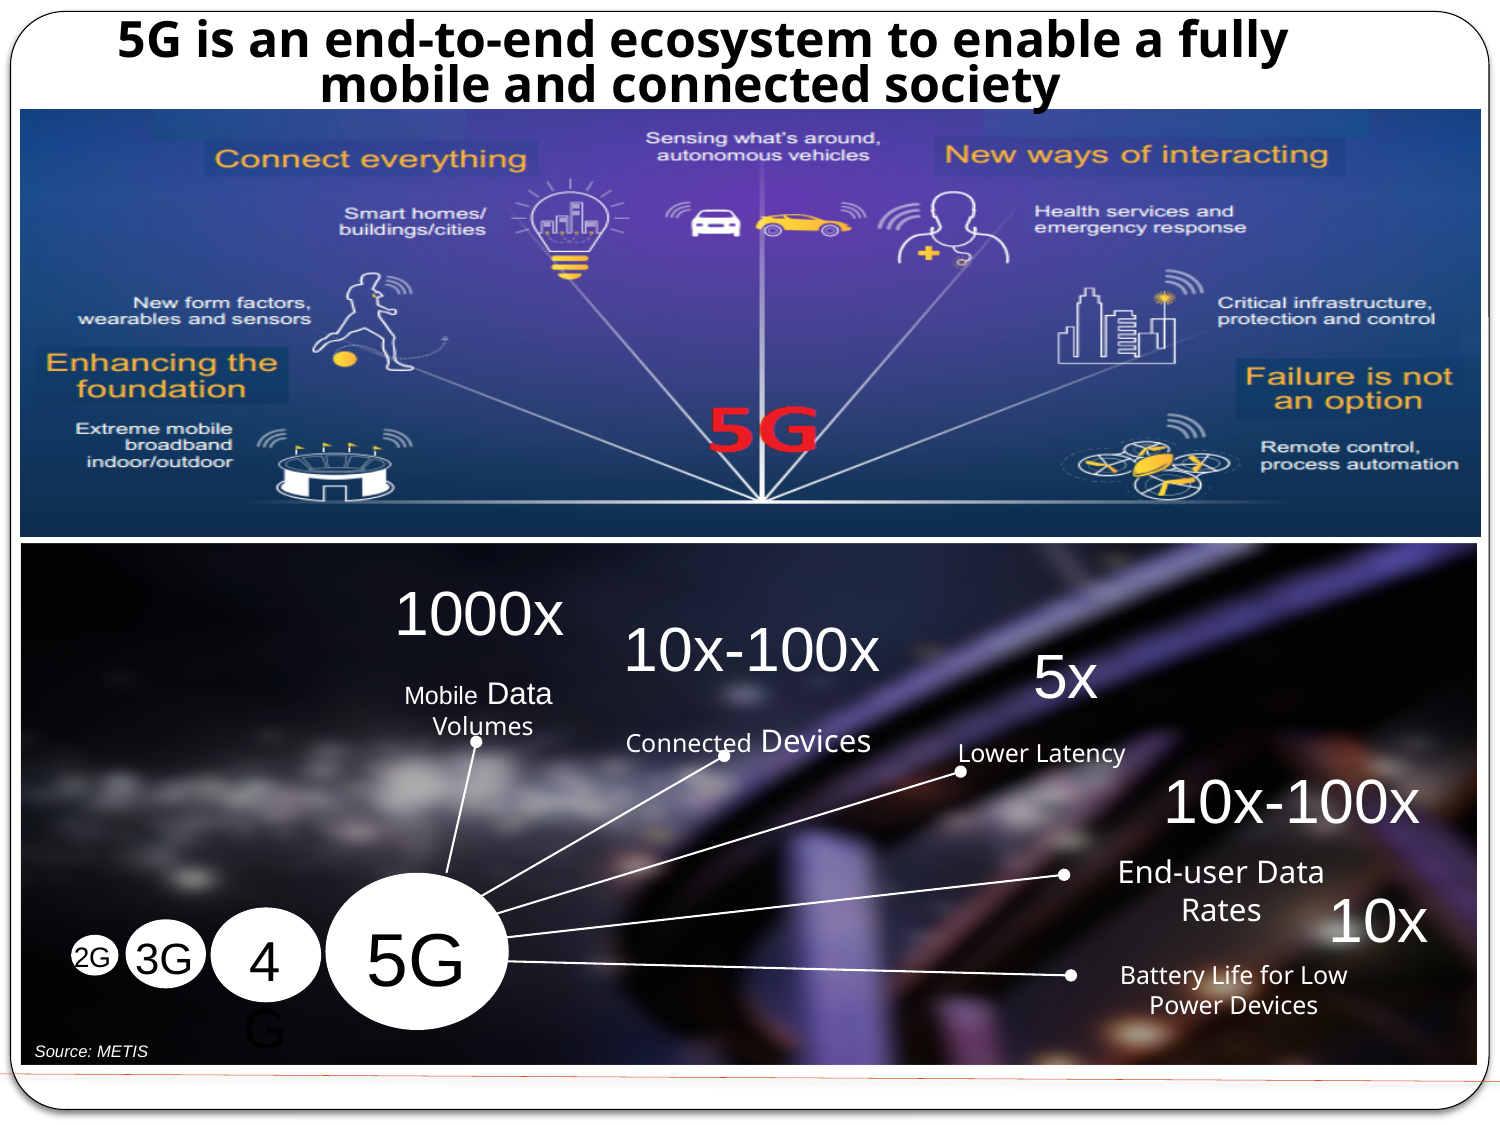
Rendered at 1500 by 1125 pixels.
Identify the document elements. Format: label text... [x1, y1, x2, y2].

picture [20, 109, 1482, 537]
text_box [0, 1073, 1500, 1082]
text_box 5G is an end-to-end ecosystem to enable a fully mobile and connected society [57, 13, 1350, 107]
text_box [20, 545, 1477, 1066]
